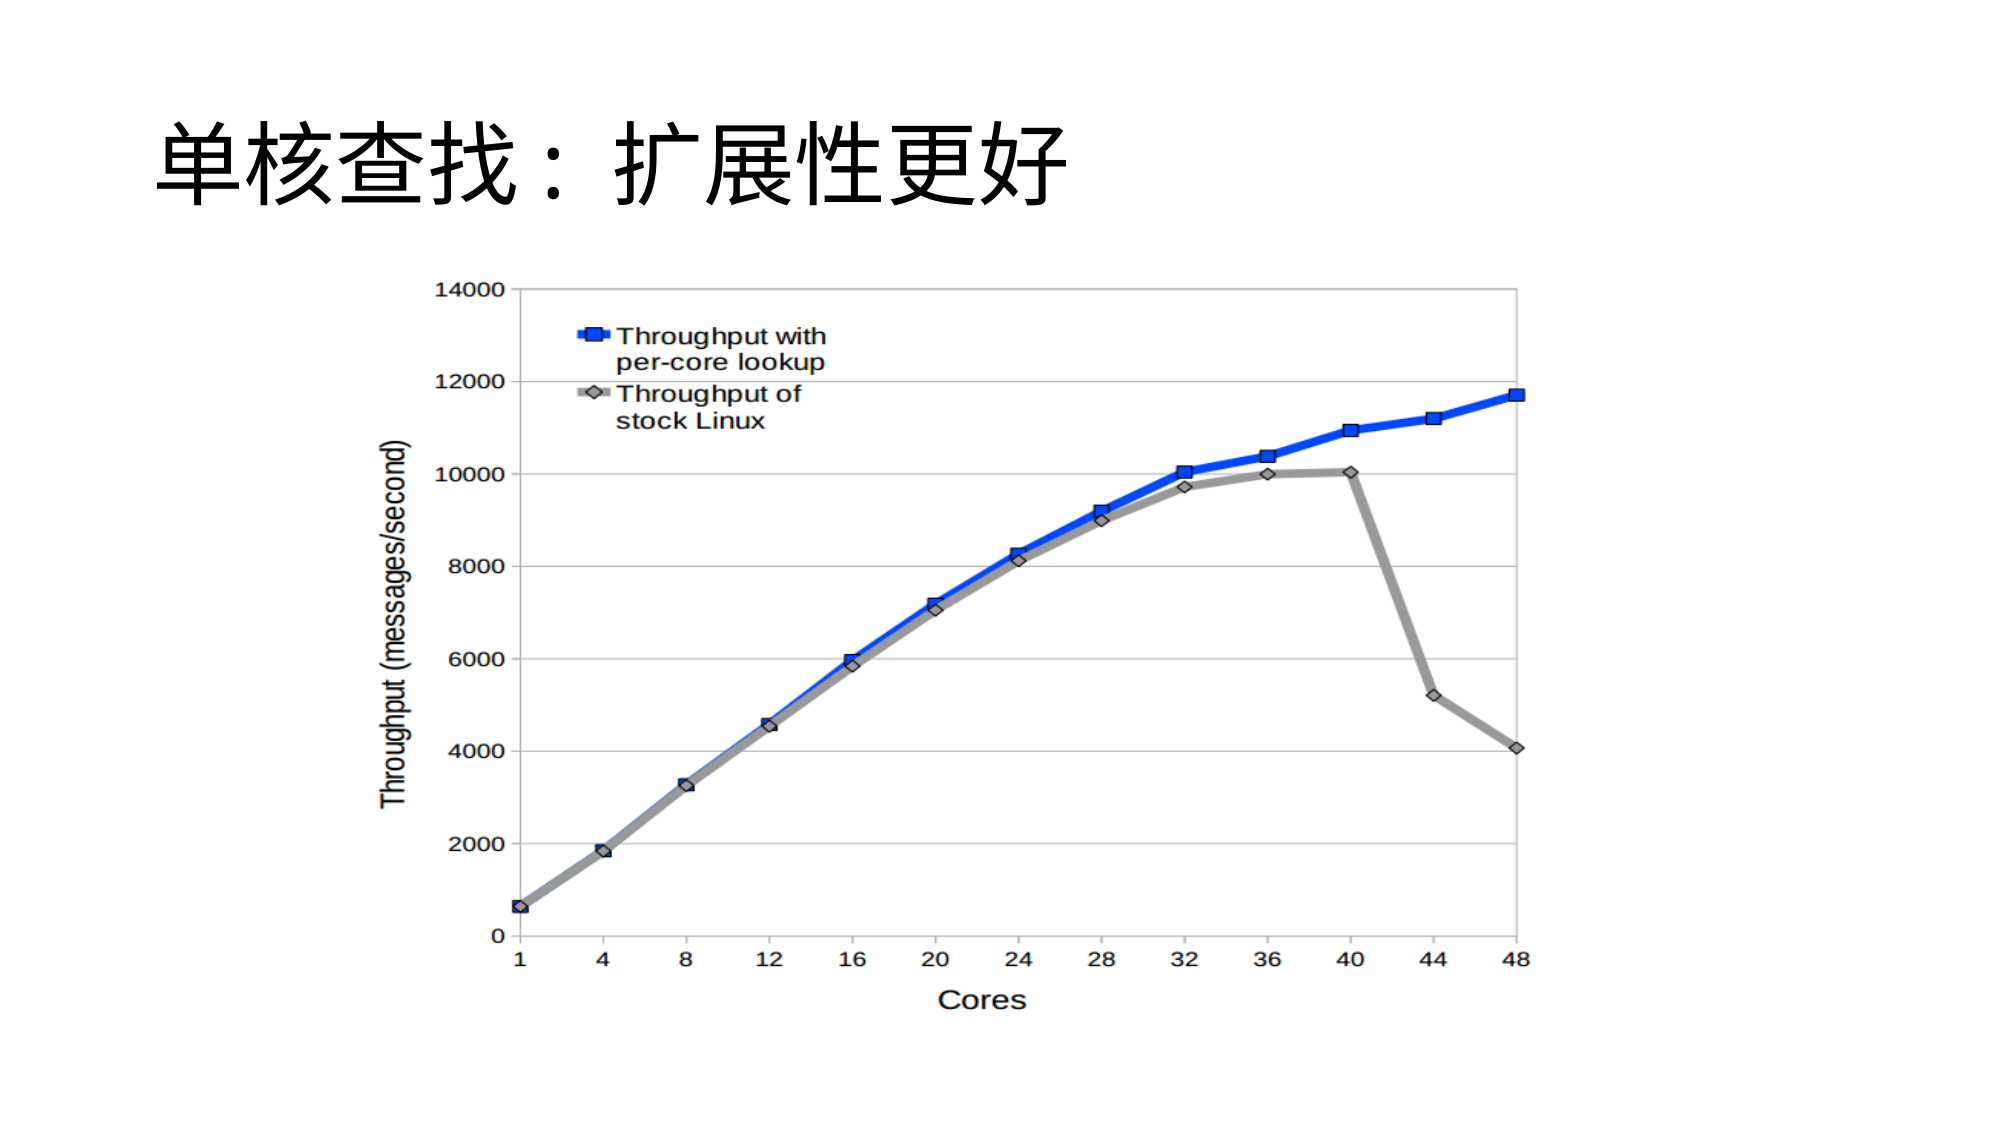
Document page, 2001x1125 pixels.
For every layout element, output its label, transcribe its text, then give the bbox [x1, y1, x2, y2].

picture [330, 276, 1641, 1014]
text_box 单核查找: 扩展性更好 [137, 59, 1863, 278]
